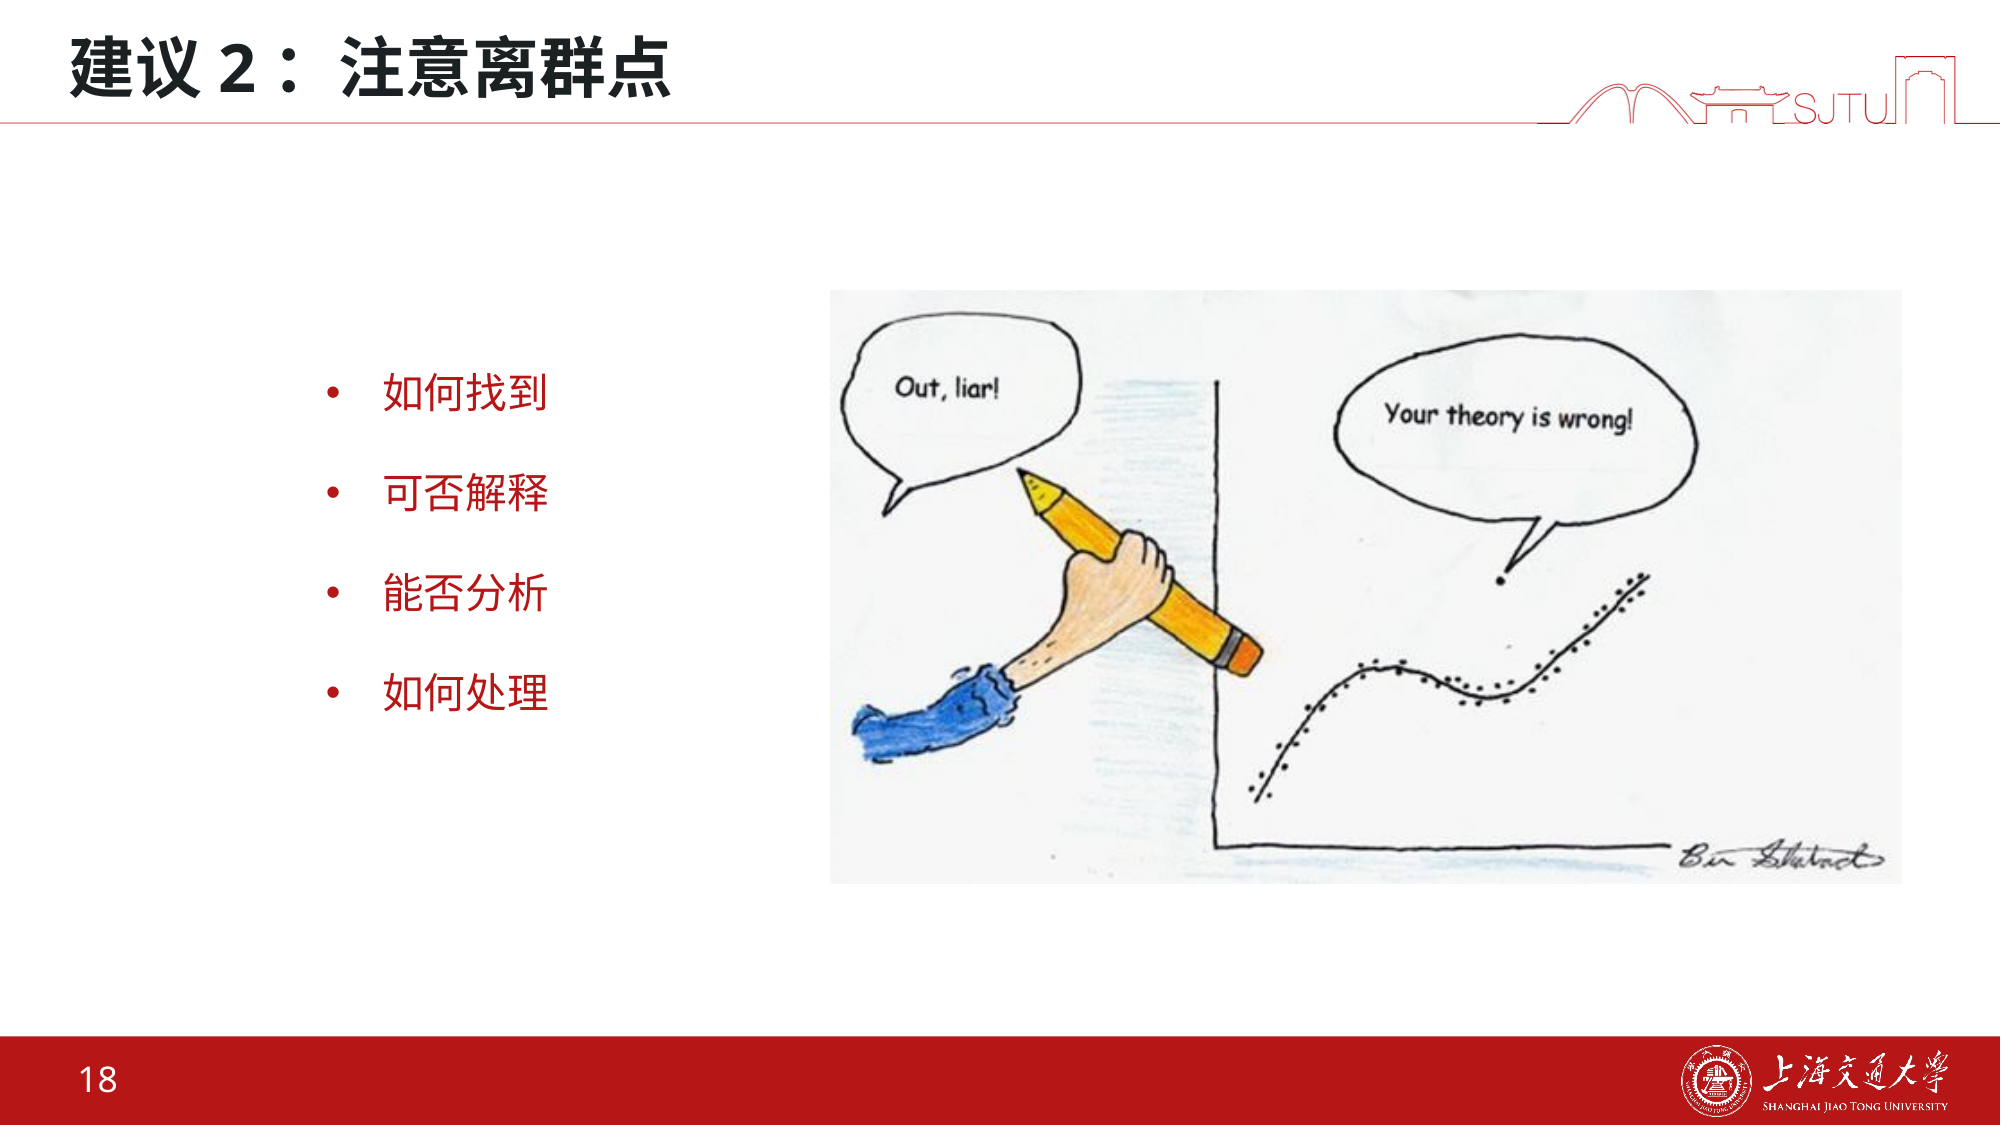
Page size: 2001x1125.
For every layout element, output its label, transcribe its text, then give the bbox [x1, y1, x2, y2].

text_box 建议2：注意离群点 [53, 18, 688, 114]
picture [1681, 1045, 1948, 1117]
picture [830, 290, 1902, 884]
slide_number 18 [62, 1036, 219, 1125]
text_box 如何找到 可否解释 能否分析 如何处理 [310, 309, 793, 825]
picture [0, 56, 2000, 124]
